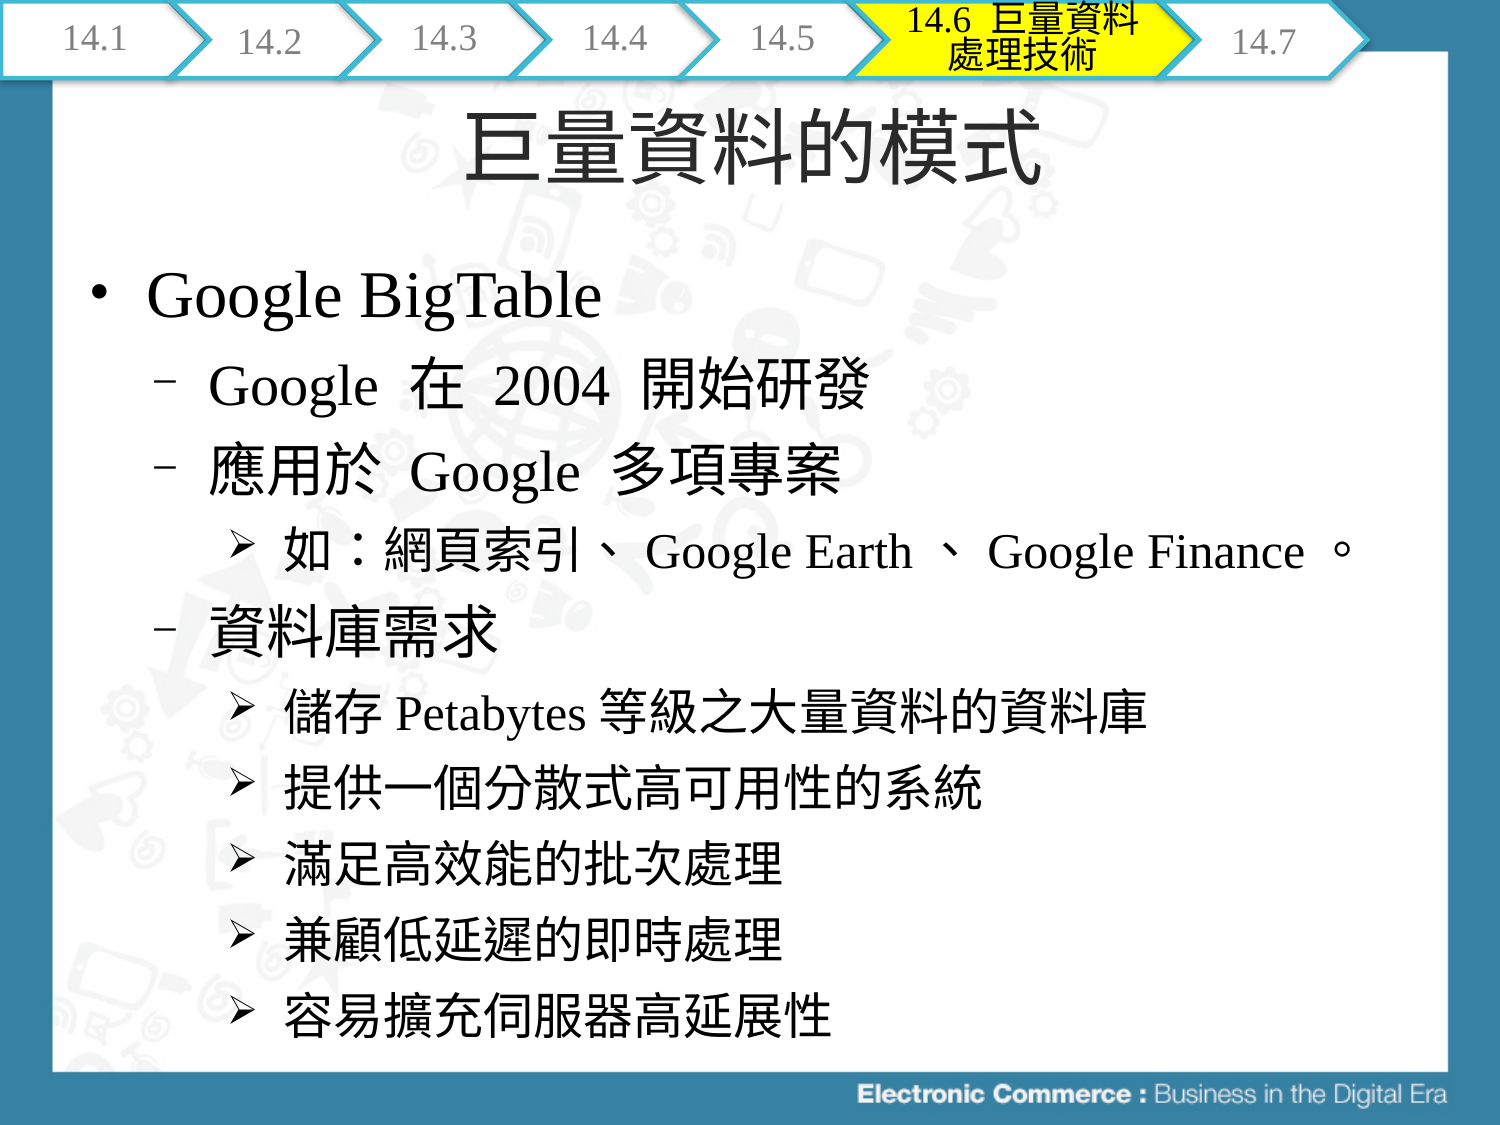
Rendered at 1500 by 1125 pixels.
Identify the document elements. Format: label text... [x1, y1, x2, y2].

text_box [645, 0, 723, 724]
title 巨量資料的模式 [74, 88, 640, 246]
title 巨量資料的模式 [728, 58, 1425, 243]
list Google BigTable Google 在 2004 開始研發 應用於 Google 多項專案 如：網頁索引、Google Earth、Google Finance。 資料庫需求 儲存Petabytes等級之大量資料的資料庫 提供一個分散式高可用性的系統 滿足高效能的批次處理 兼顧低延遲的即時處理 容易擴充伺服器高延展性 [75, 243, 1436, 1071]
picture [0, 0, 1500, 1125]
